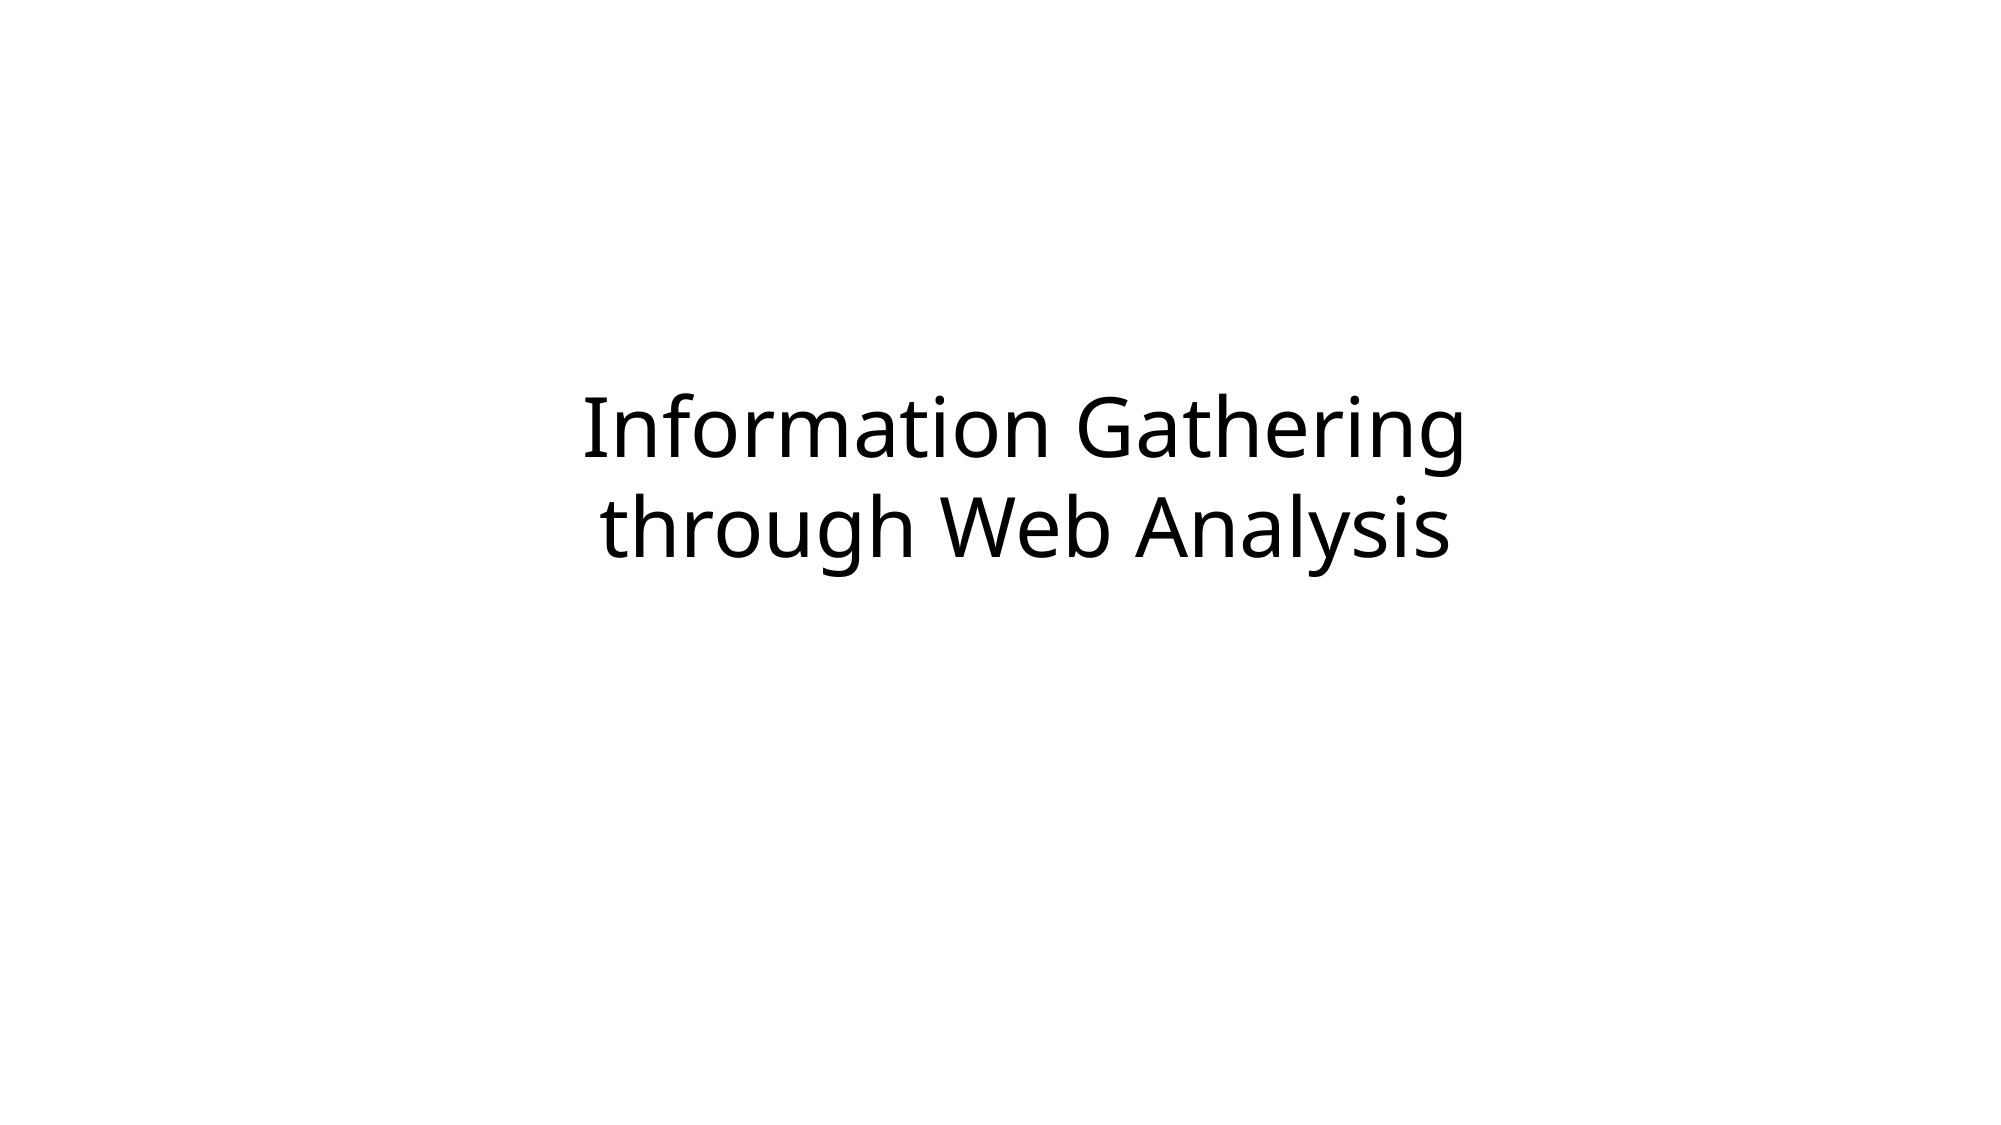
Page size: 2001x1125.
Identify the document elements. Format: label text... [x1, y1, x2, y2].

subtitle Information Gathering through Web Analysis [401, 366, 1651, 842]
